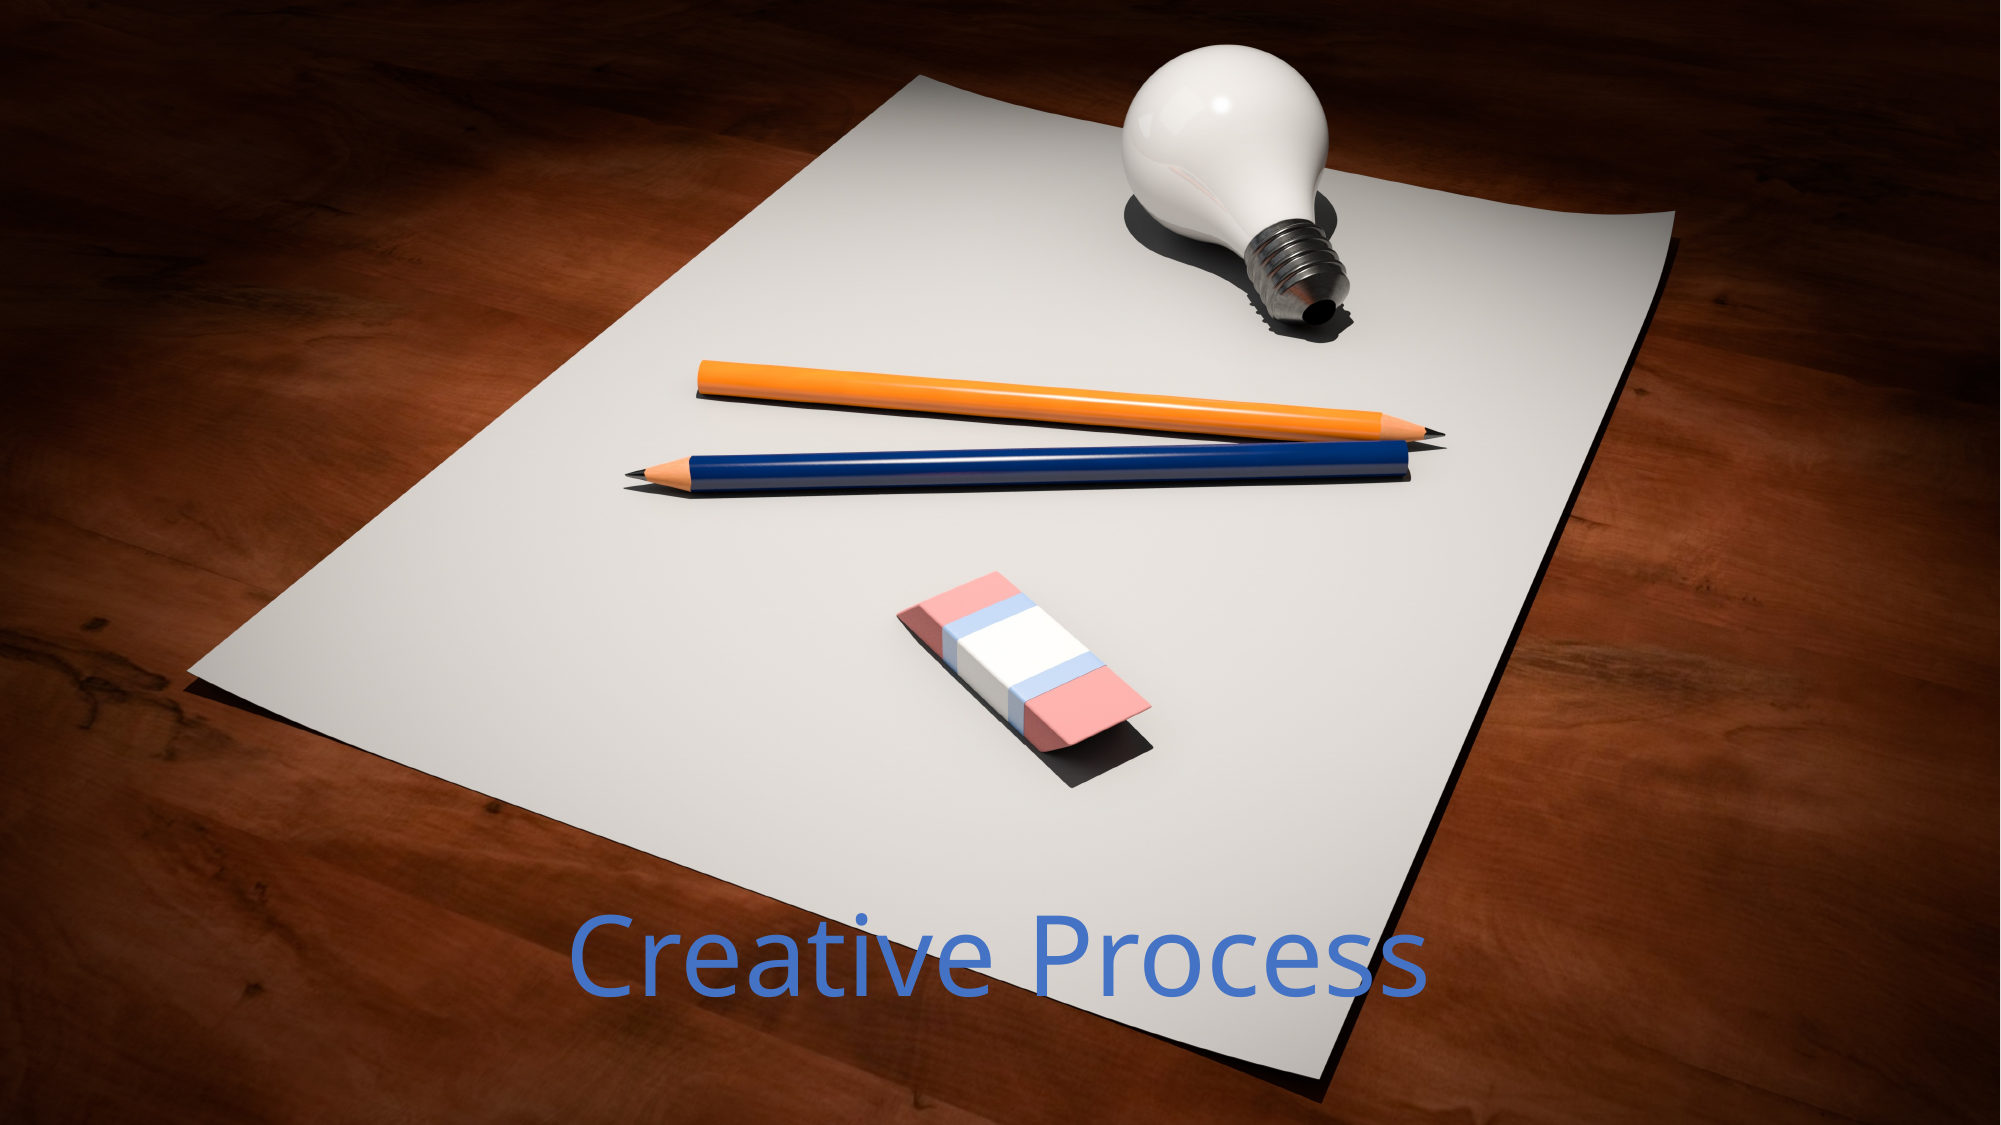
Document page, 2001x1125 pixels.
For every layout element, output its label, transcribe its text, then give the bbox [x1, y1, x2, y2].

title Creative Process [136, 560, 1862, 1029]
picture [0, 0, 2001, 1125]
